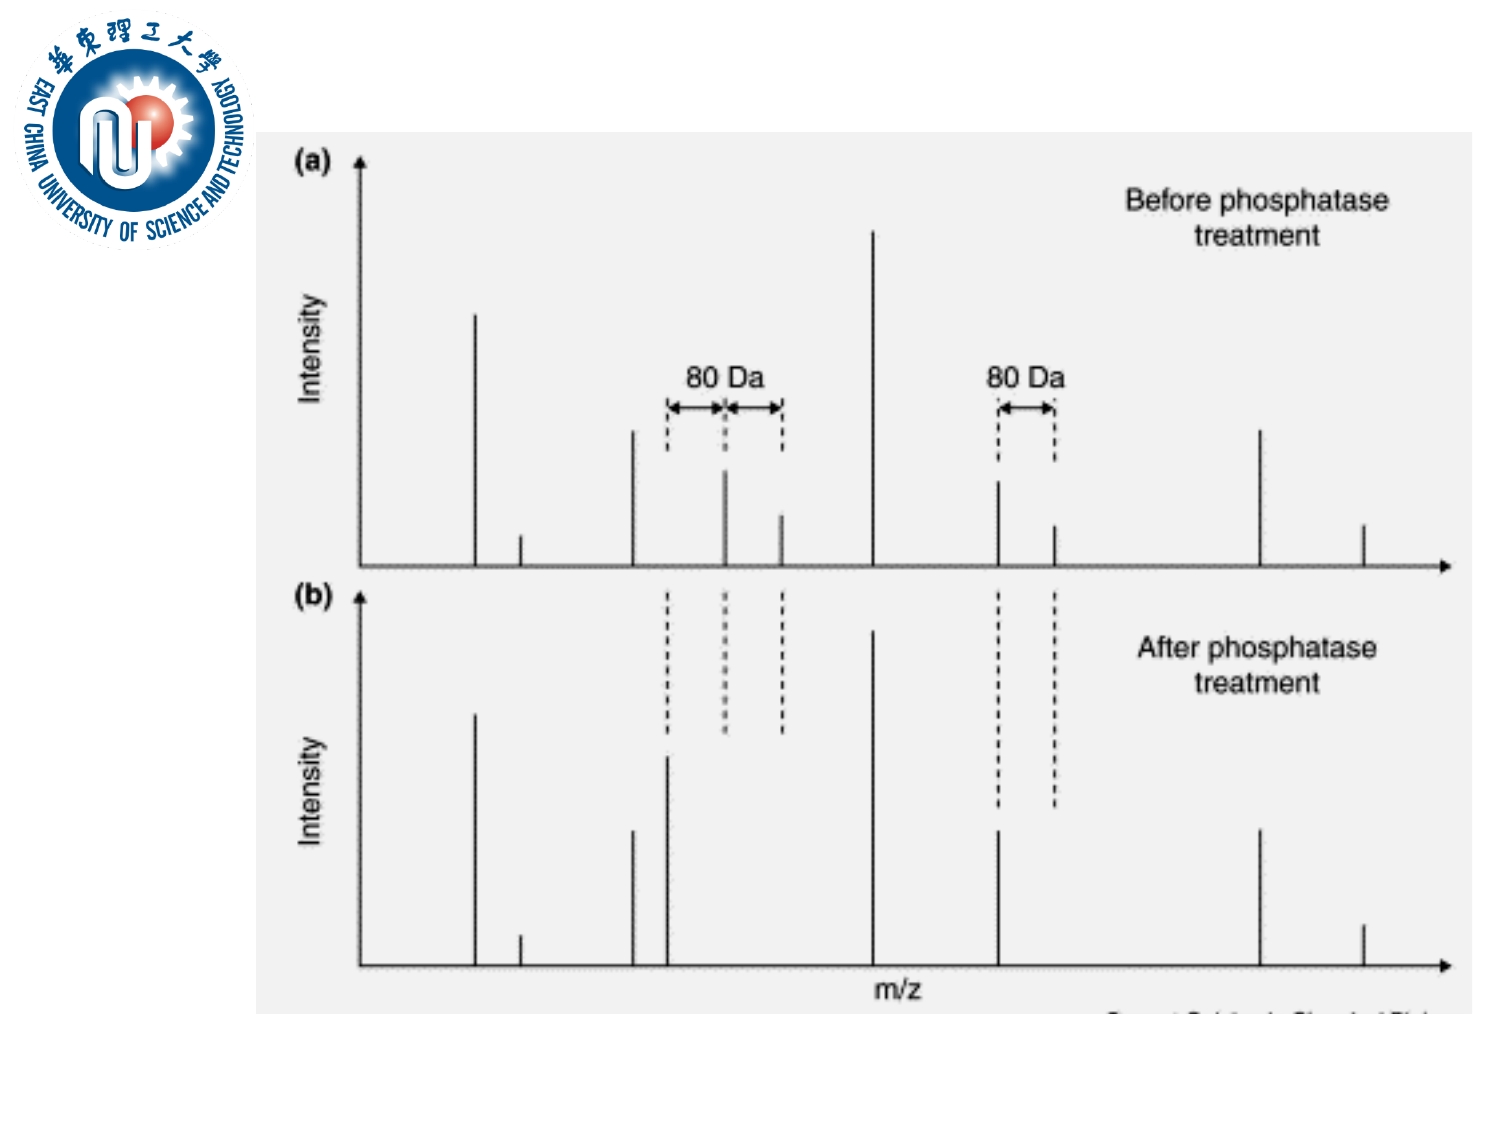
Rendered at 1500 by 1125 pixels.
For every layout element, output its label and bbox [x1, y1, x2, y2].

picture [256, 132, 1473, 1014]
picture [13, 9, 254, 250]
